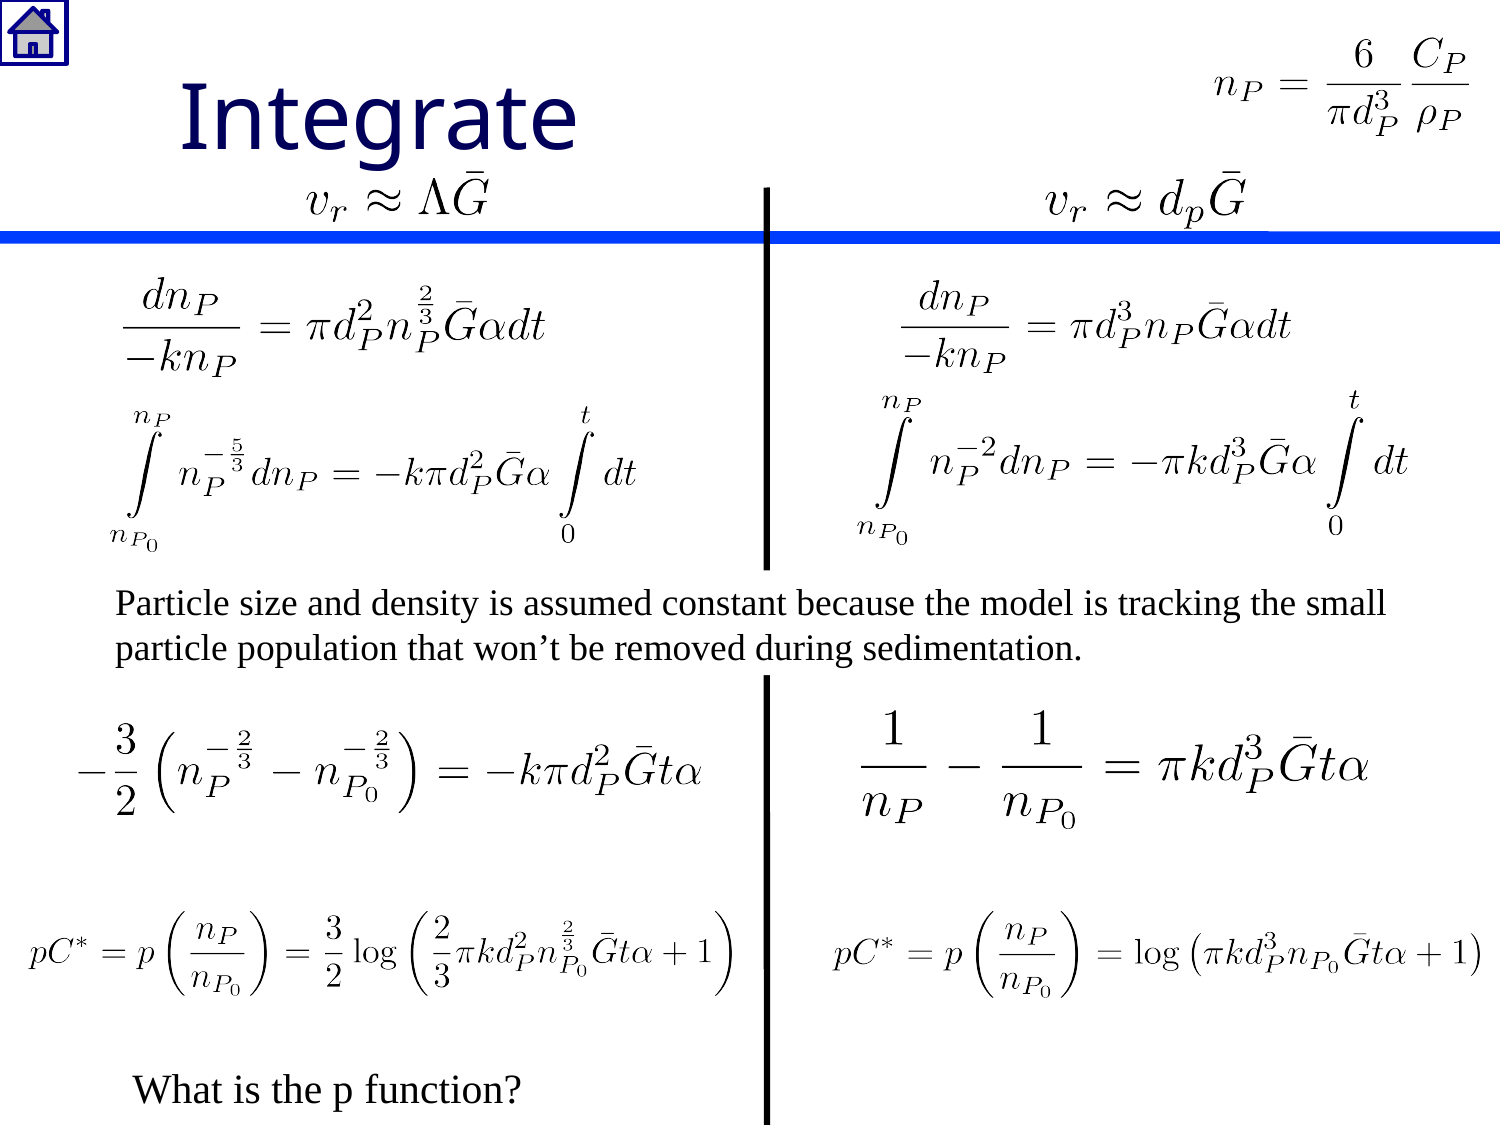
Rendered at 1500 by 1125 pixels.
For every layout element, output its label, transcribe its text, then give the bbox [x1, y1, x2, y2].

picture [1044, 171, 1246, 229]
picture [110, 406, 636, 553]
picture [1213, 37, 1469, 136]
picture [78, 723, 702, 815]
picture [27, 911, 733, 996]
picture [856, 389, 1408, 546]
picture [832, 911, 1480, 998]
picture [860, 710, 1368, 829]
picture [122, 276, 546, 377]
picture [305, 171, 489, 222]
picture [900, 280, 1291, 373]
text_box Particle size and density is assumed constant because the model is tracking the small particle population that won’t be removed during sedimentation. [100, 570, 1488, 676]
title Integrate [75, 37, 685, 188]
text_box What is the p function? [117, 1053, 538, 1119]
